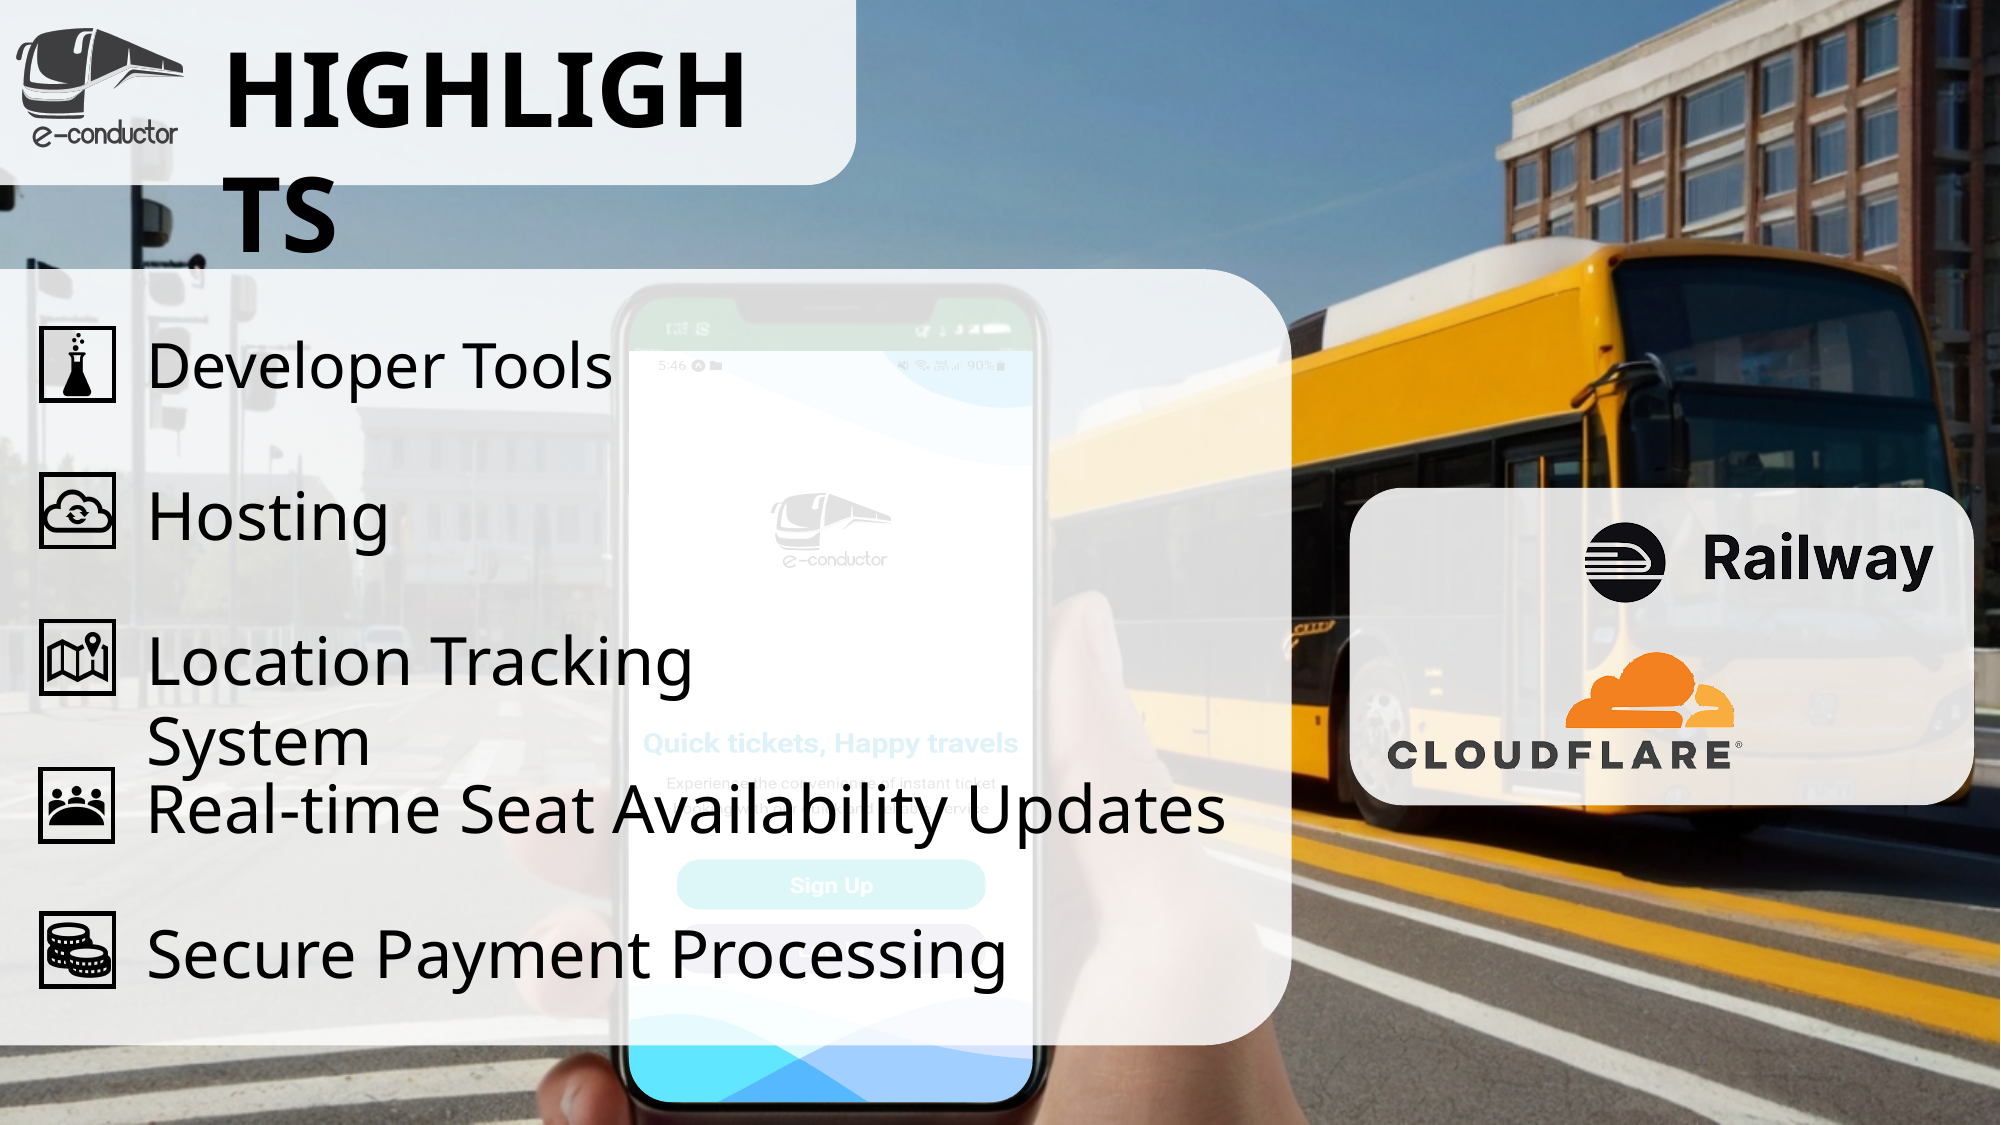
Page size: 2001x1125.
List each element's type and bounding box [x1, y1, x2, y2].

text_box [41, 611, 927, 708]
text_box [0, 0, 857, 185]
text_box [40, 759, 1250, 856]
text_box [41, 904, 1090, 1001]
text_box [41, 466, 825, 563]
text_box [0, 0, 2000, 1125]
text_box [1349, 487, 1974, 806]
text_box [41, 318, 927, 410]
